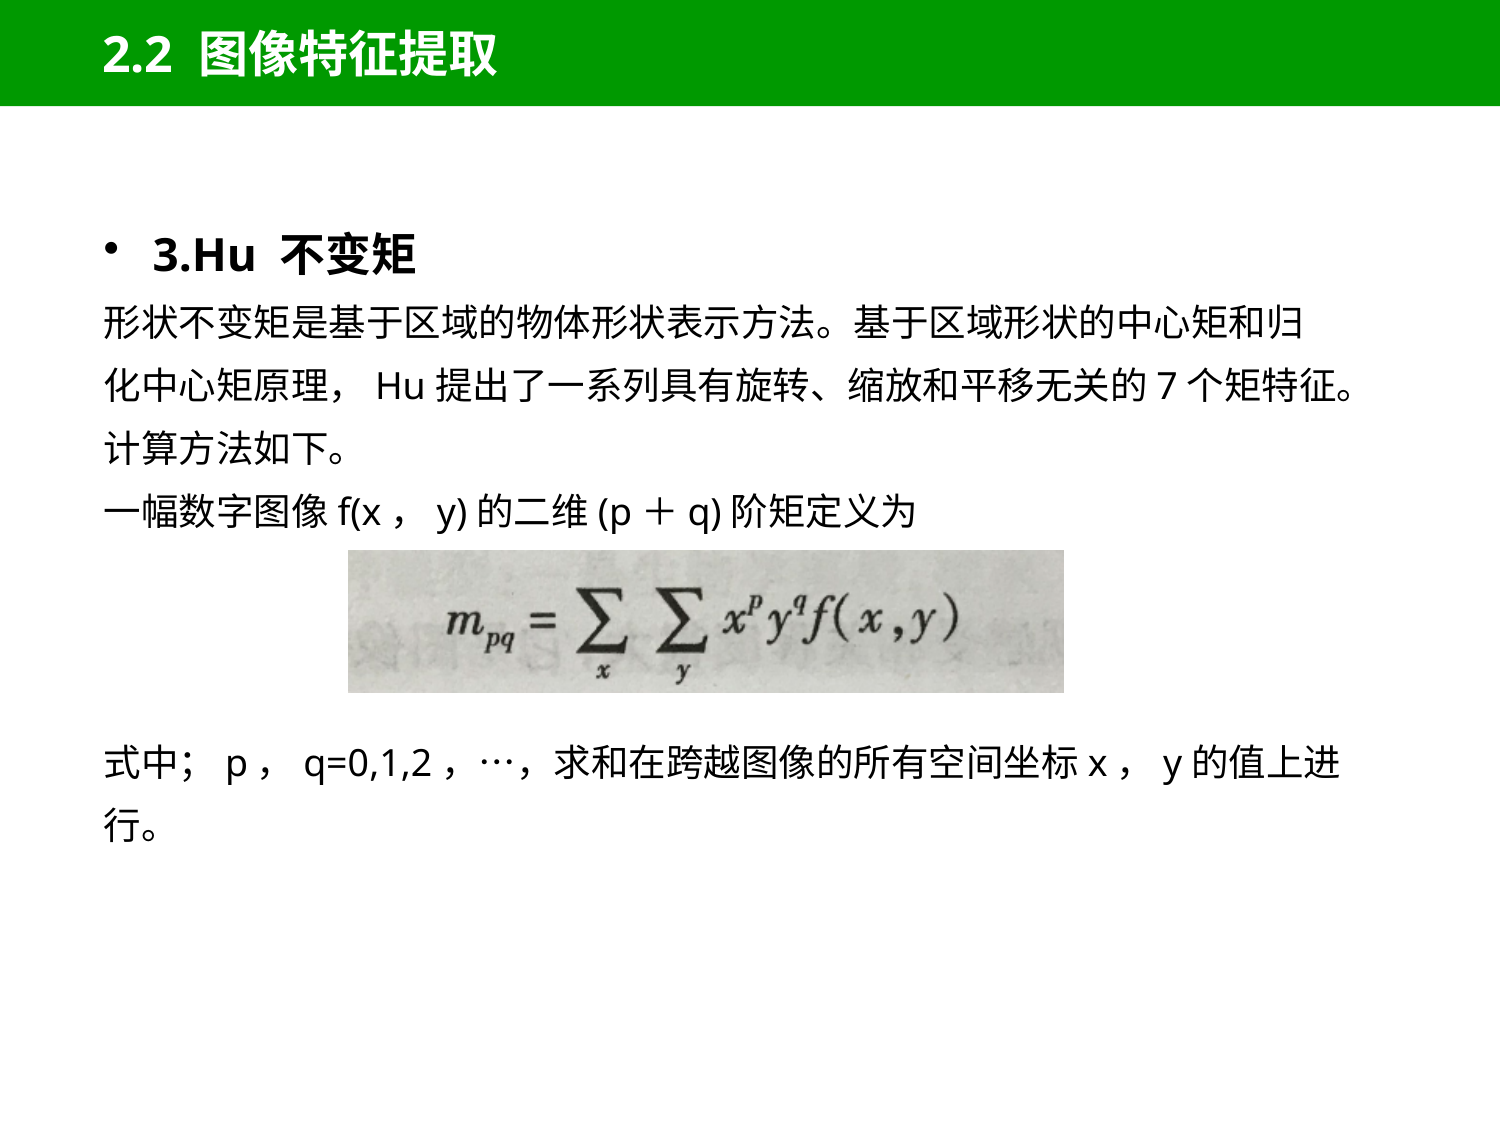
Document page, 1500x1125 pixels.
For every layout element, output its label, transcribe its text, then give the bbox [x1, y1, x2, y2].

list 3.Hu 不变矩 形状不变矩是基于区域的物体形状表示方法。基于区域形状的中心矩和归 化中心矩原理，Hu提出了一系列具有旋转、缩放和平移无关的7个矩特征。 计算方法如下。 一幅数字图像f(x，y)的二维(p＋q)阶矩定义为 式中；p，q=0,1,2，…，求和在跨越图像的所有空间坐标x，y的值上进行。 [88, 196, 1377, 1083]
picture [348, 550, 1065, 694]
title 2.2 图像特征提取 [86, 0, 1007, 106]
